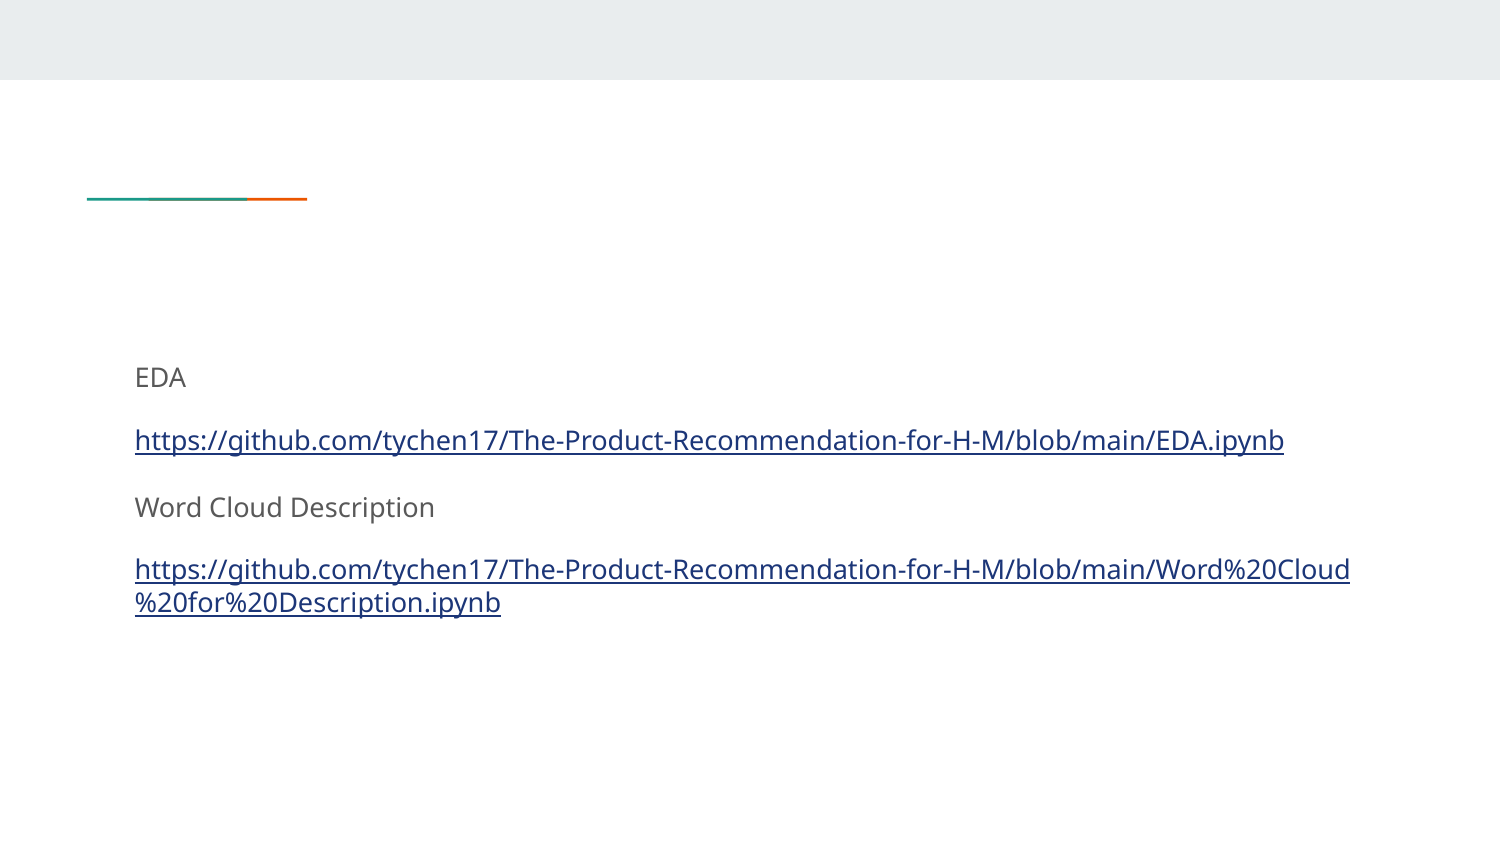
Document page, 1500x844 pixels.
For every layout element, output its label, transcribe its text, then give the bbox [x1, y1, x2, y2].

list EDA https://github.com/tychen17/The-Product-Recommendation-for-H-M/blob/main/EDA.ipynb Word Cloud Description https://github.com/tychen17/The-Product-Recommendation-for-H-M/blob/main/Word%20Cloud%20for%20Description.ipynb [119, 341, 1381, 712]
